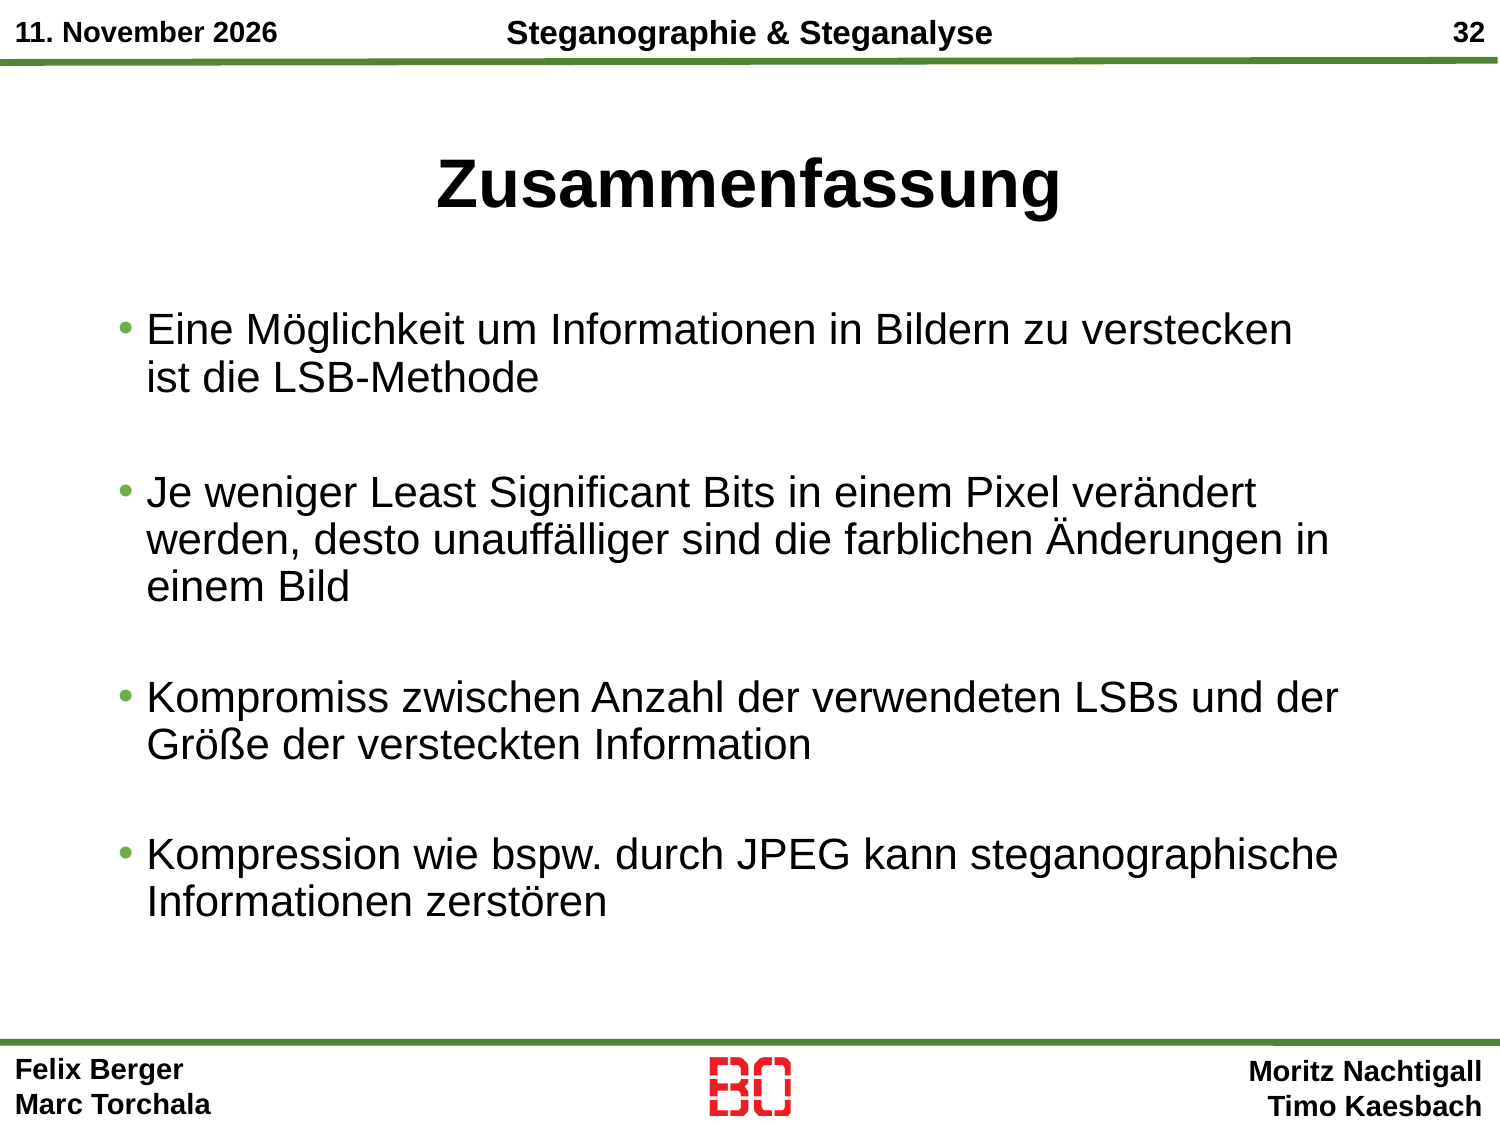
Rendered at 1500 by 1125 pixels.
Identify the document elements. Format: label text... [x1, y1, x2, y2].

title Zusammenfassung [103, 76, 1397, 295]
list Eine Möglichkeit um Informationen in Bildern zu verstecken ist die LSB-Methode Je weniger Least Significant Bits in einem Pixel verändert werden, desto unauffälliger sind die farblichen Änderungen in einem Bild Kompromiss zwischen Anzahl der verwendeten LSBs und der Größe der versteckten Information Kompression wie bspw. durch JPEG kann steganographische Informationen zerstören [103, 299, 1397, 1014]
